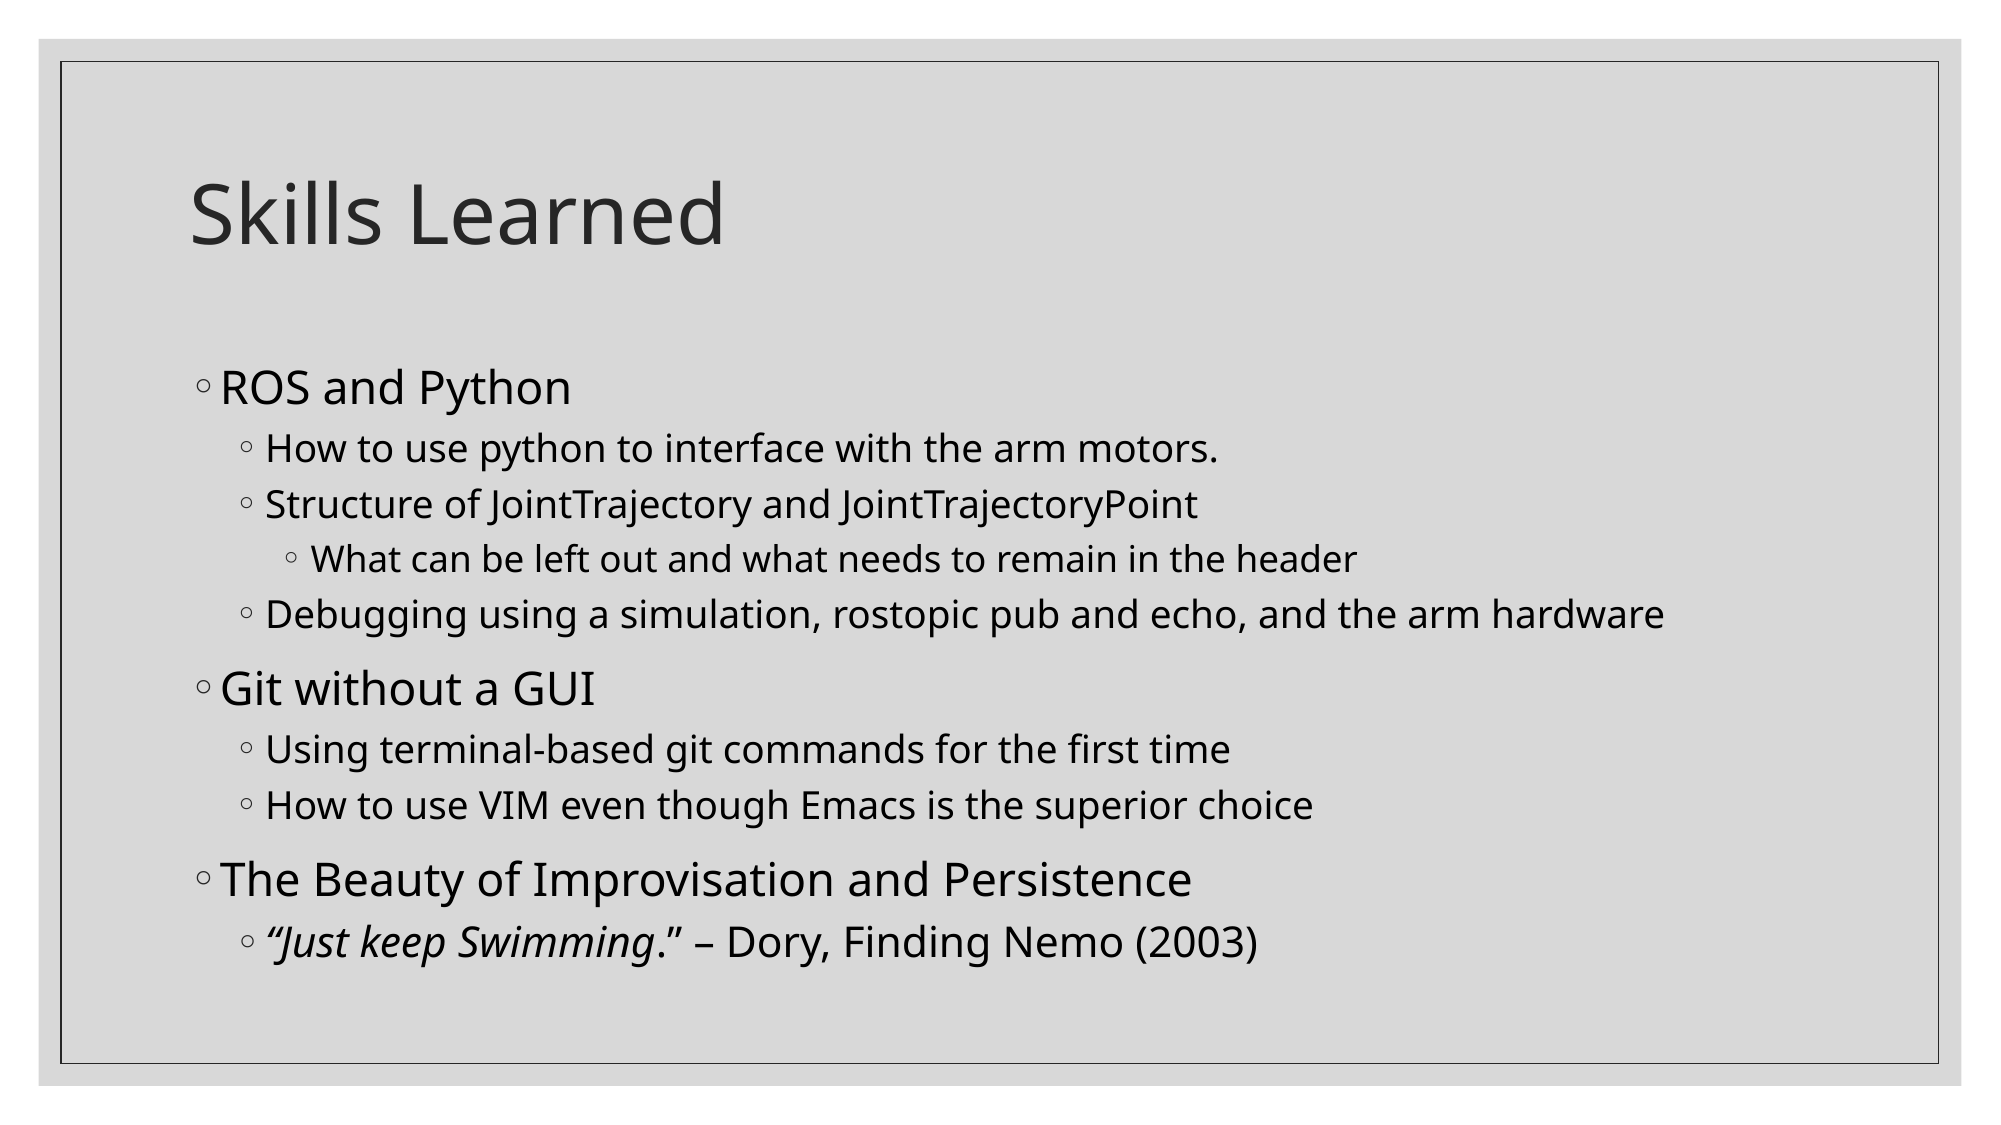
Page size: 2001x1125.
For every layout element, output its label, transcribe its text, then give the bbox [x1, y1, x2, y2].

list ROS and Python How to use python to interface with the arm motors. Structure of JointTrajectory and JointTrajectoryPoint What can be left out and what needs to remain in the header Debugging using a simulation, rostopic pub and echo, and the arm hardware Git without a GUI Using terminal-based git commands for the first time How to use VIM even though Emacs is the superior choice The Beauty of Improvisation and Persistence “Just keep Swimming.” – Dory, Finding Nemo (2003) [174, 345, 1825, 977]
title Skills Learned [174, 105, 1825, 331]
